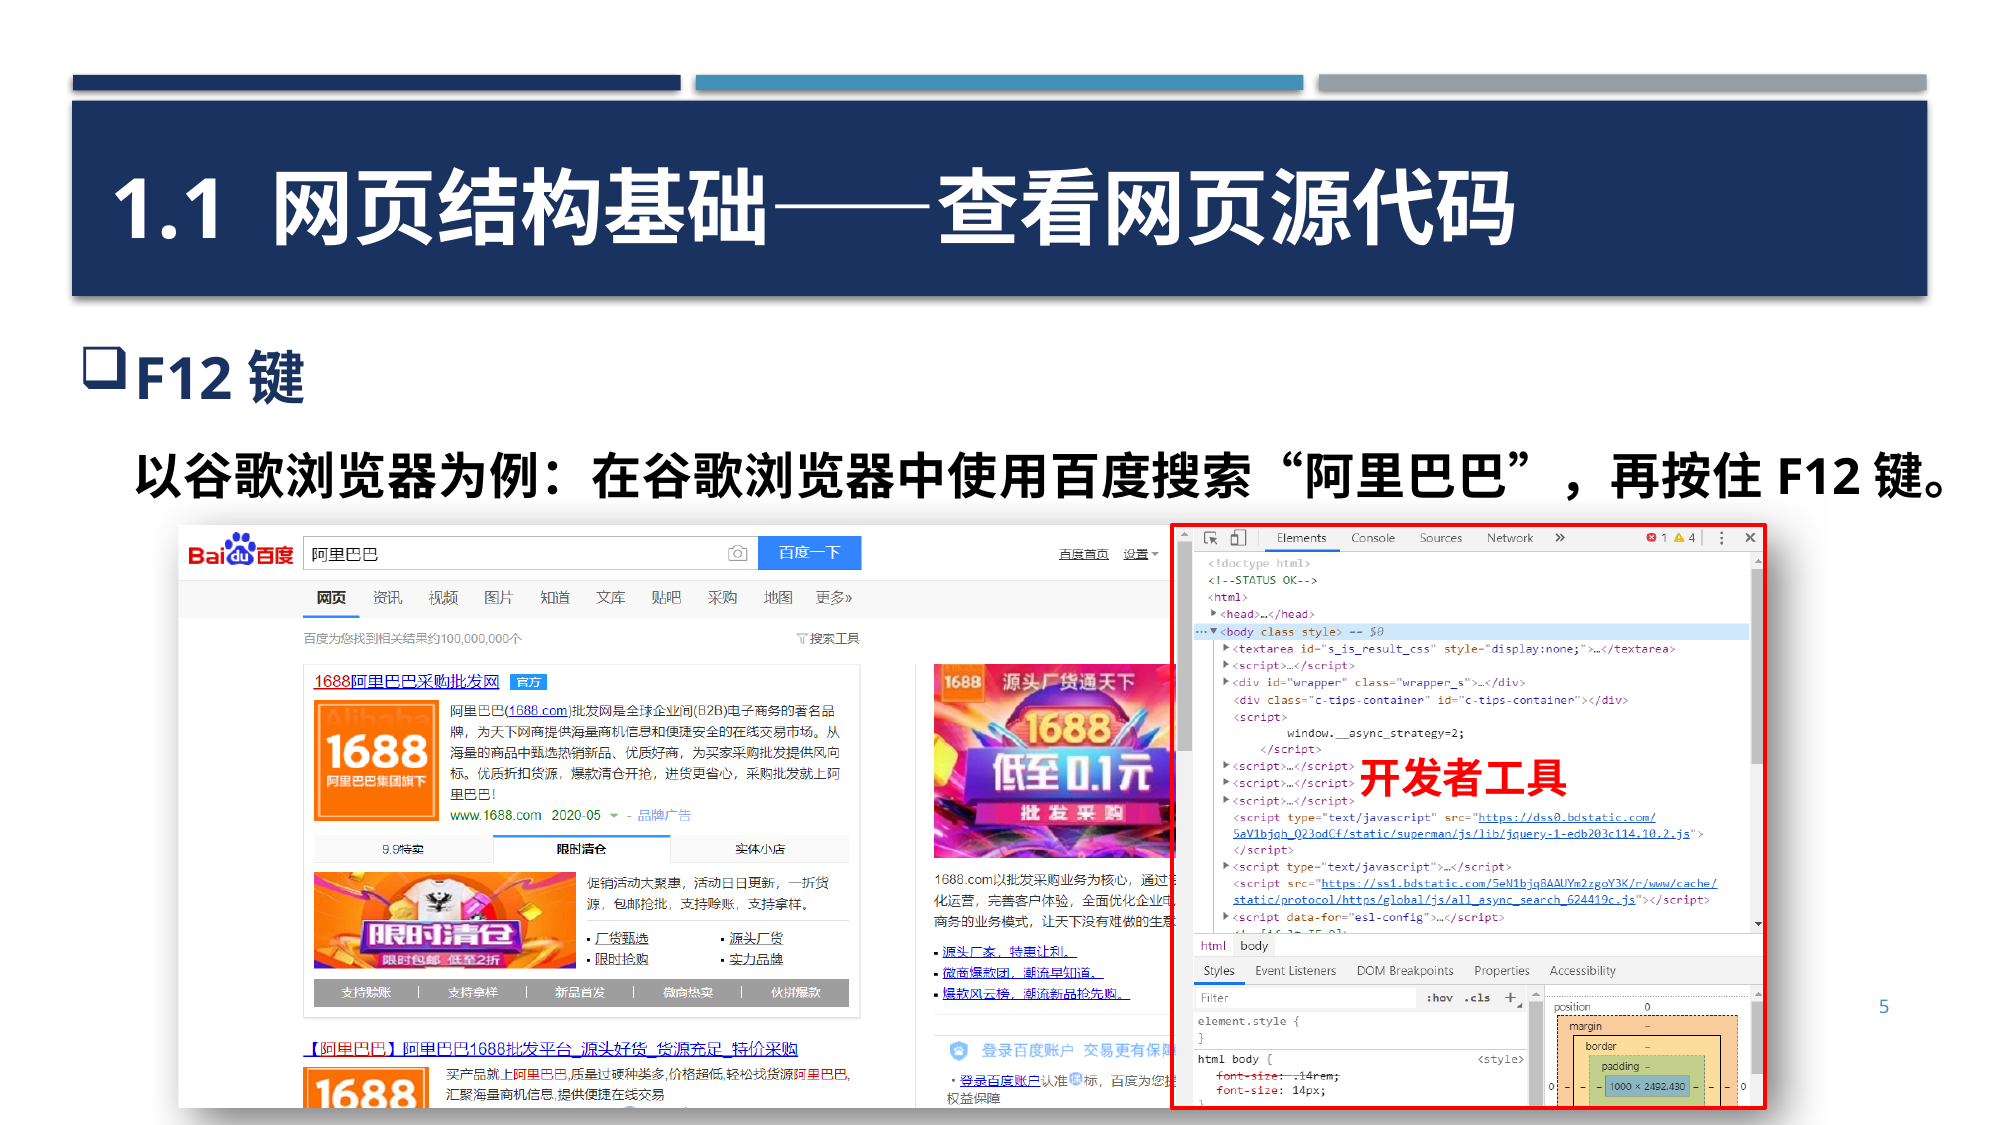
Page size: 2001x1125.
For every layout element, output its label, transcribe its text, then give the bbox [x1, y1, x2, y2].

text_box 以谷歌浏览器为例：在谷歌浏览器中使用百度搜索“阿里巴巴”，再按住F12键。 [117, 407, 1940, 512]
text_box F12键 [63, 298, 1925, 419]
text_box 1.1 网页结构基础——查看网页源代码 [95, 147, 1689, 263]
picture [177, 524, 1766, 1109]
slide_number 5 [1816, 977, 1905, 1037]
